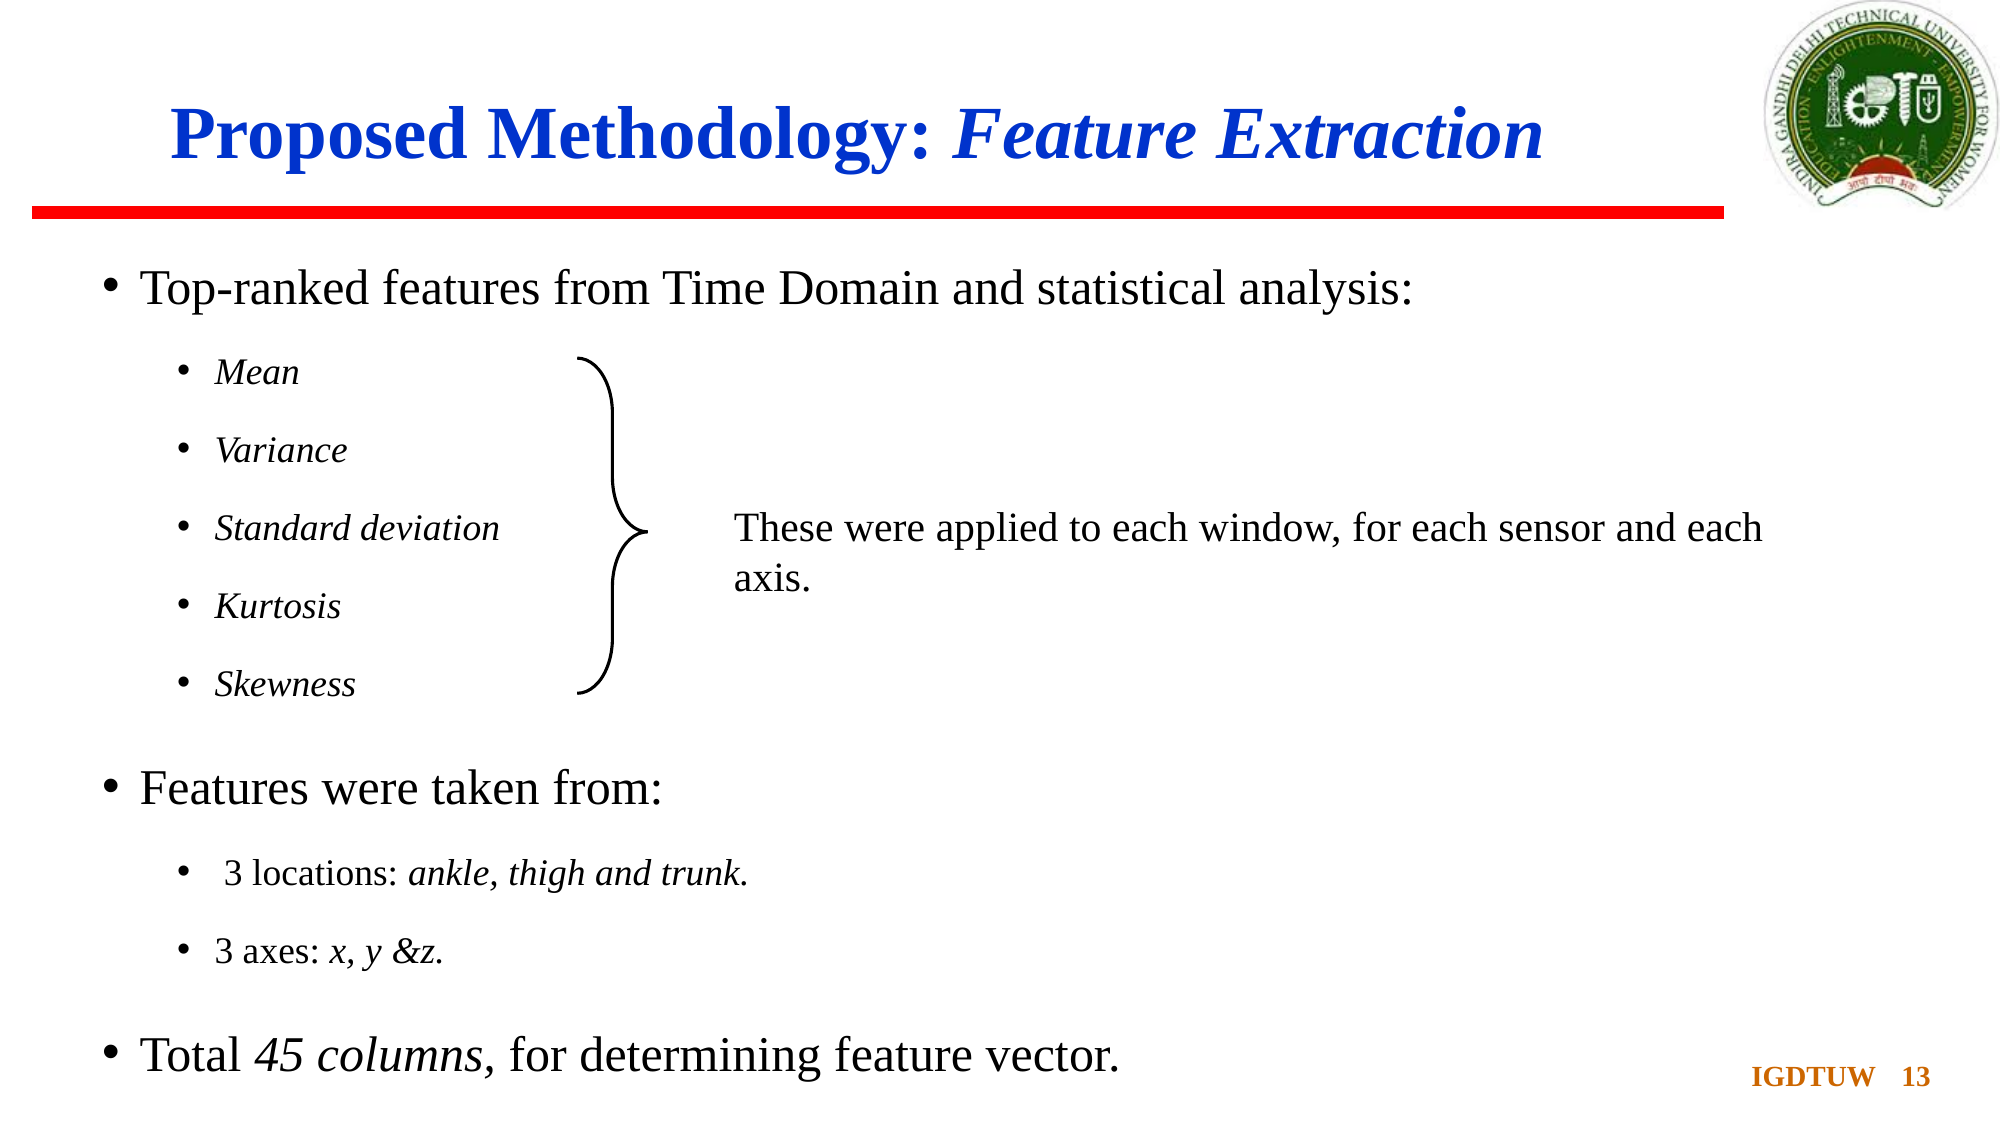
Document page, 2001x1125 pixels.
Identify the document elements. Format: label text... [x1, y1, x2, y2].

text_box Top-ranked features from Time Domain and statistical analysis: Mean Variance Standard deviation Kurtosis Skewness Features were taken from: 3 locations: ankle, thigh and trunk. 3 axes: x, y &z. Total 45 columns, for determining feature vector. [87, 217, 1725, 1092]
text_box IGDTUW 13 [1603, 1049, 2000, 1125]
picture [1763, 0, 2000, 213]
text_box [577, 356, 648, 695]
text_box Proposed Methodology: Feature Extraction [112, 56, 1604, 200]
text_box These were applied to each window, for each sensor and each axis. [719, 492, 1867, 608]
